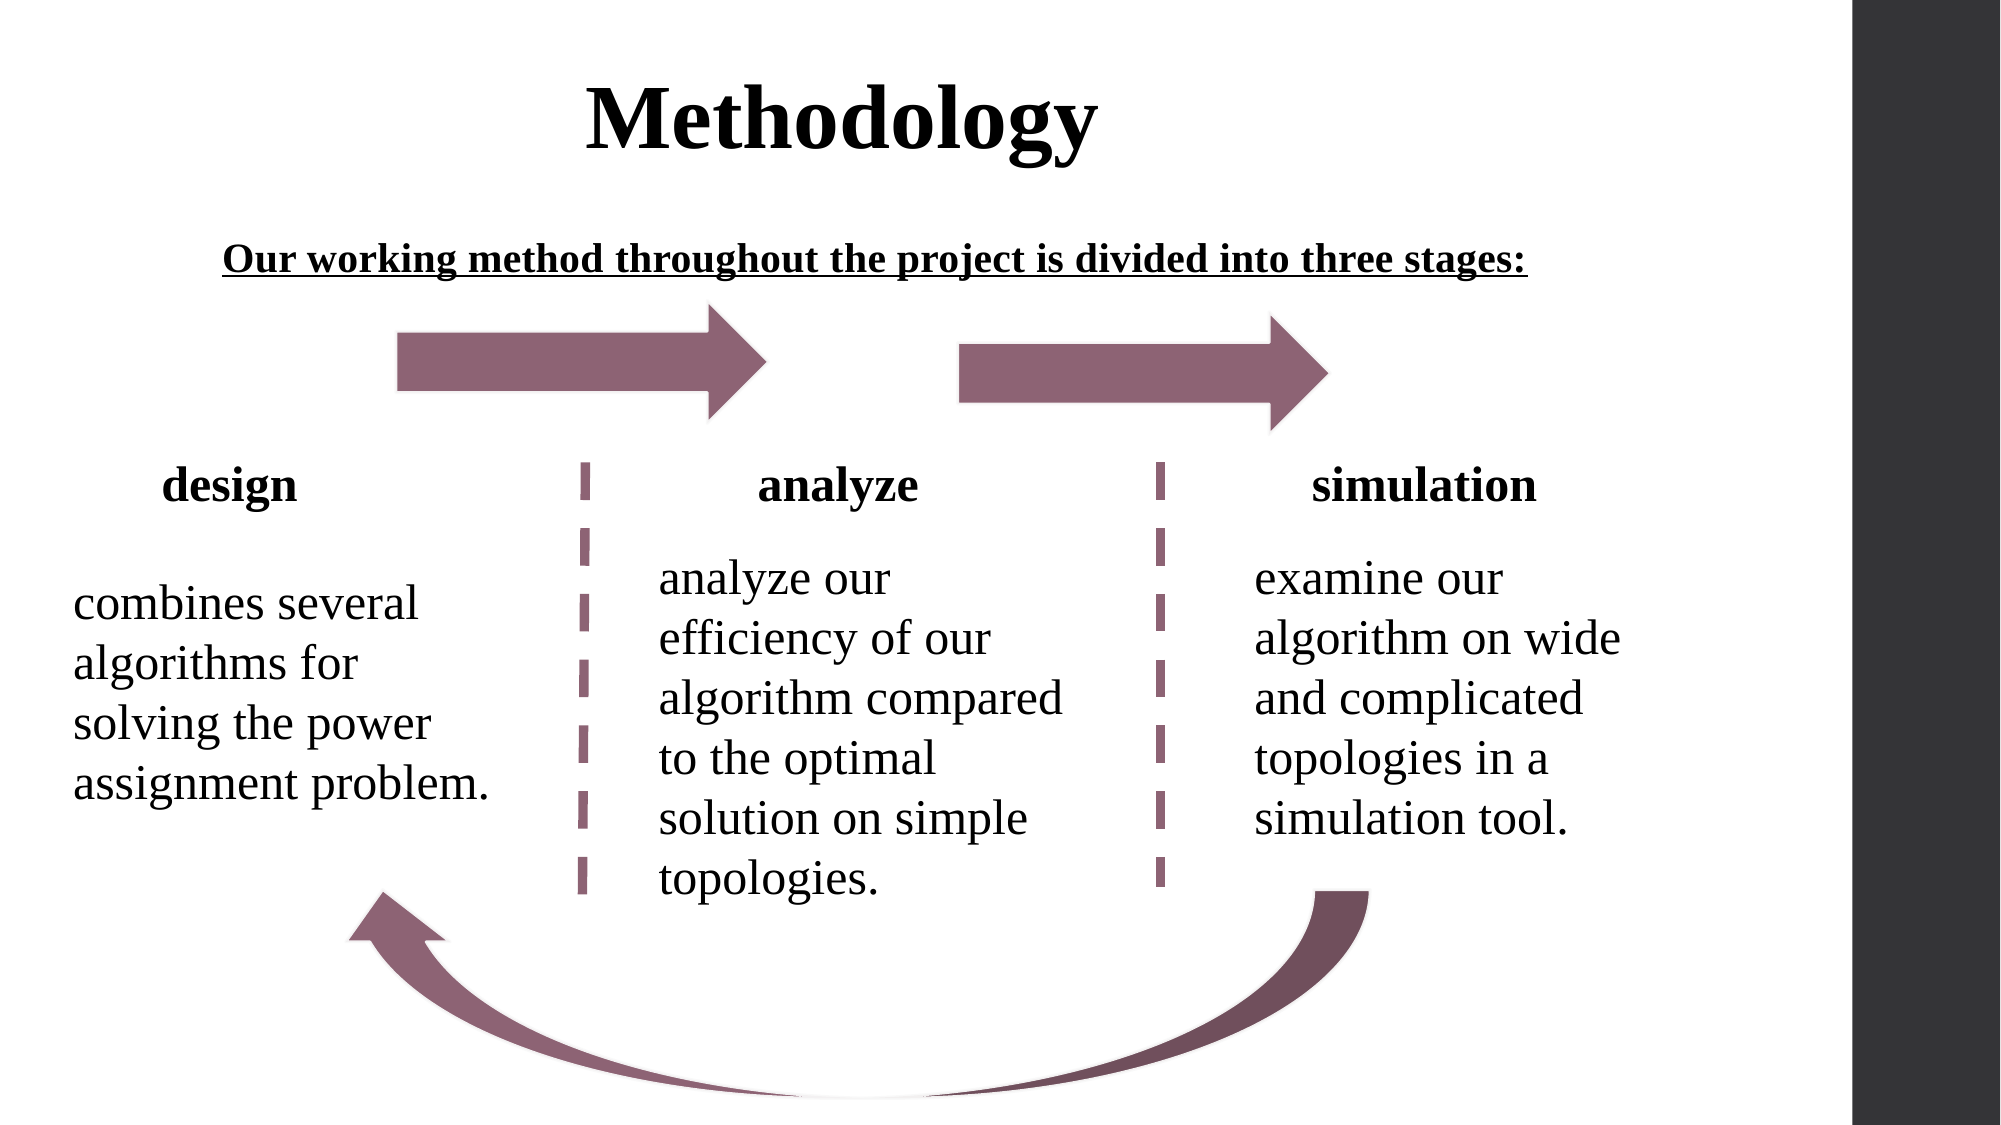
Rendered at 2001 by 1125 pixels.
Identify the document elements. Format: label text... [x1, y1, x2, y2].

text_box examine our algorithm on wide and complicated topologies in a simulation tool. [1239, 537, 1649, 853]
text_box [394, 299, 770, 425]
text_box analyze [743, 443, 958, 519]
text_box [956, 310, 1332, 437]
text_box combines several algorithms for solving the power assignment problem. [58, 562, 530, 818]
title Methodology [570, 50, 1131, 176]
text_box design [146, 443, 416, 519]
text_box simulation [1297, 443, 1793, 519]
list Our working method throughout the project is divided into three stages: [206, 227, 1617, 941]
text_box [344, 888, 1372, 1100]
text_box analyze our efficiency of our algorithm compared to the optimal solution on simple topologies. [643, 537, 1105, 913]
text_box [582, 462, 586, 917]
